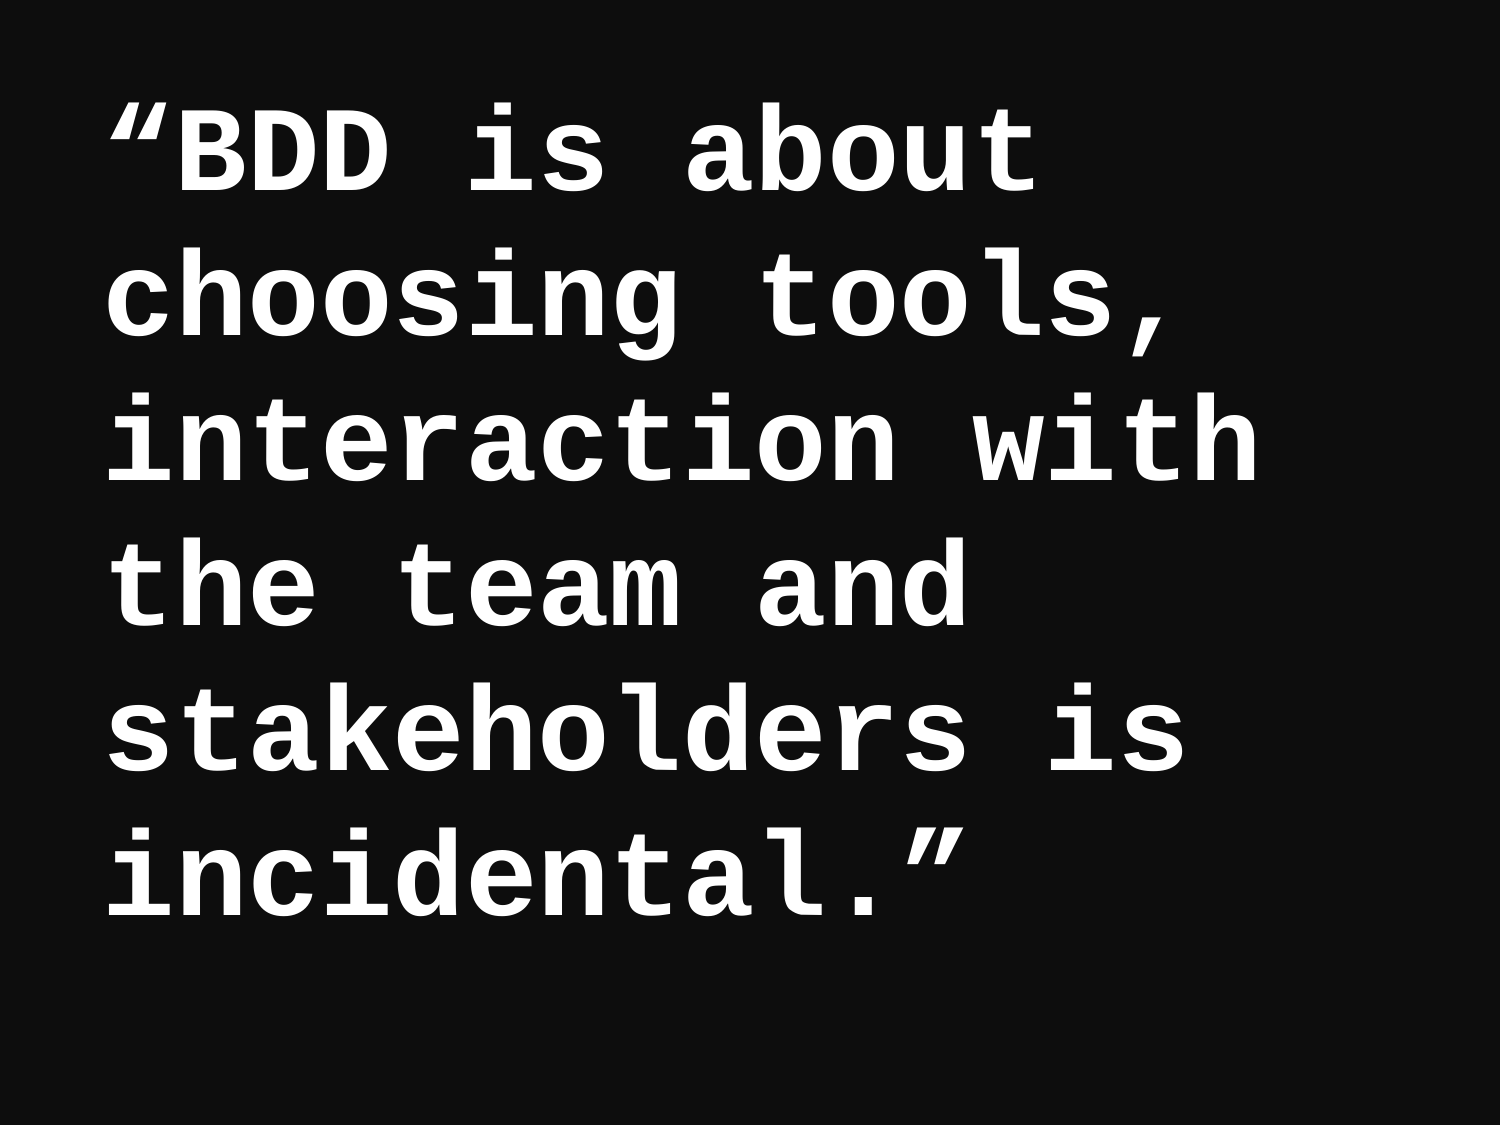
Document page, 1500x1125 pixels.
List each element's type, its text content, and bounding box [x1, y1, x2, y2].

list “BDD is about choosing tools, interaction with the team and stakeholders is incidental.” [87, 62, 1425, 1075]
